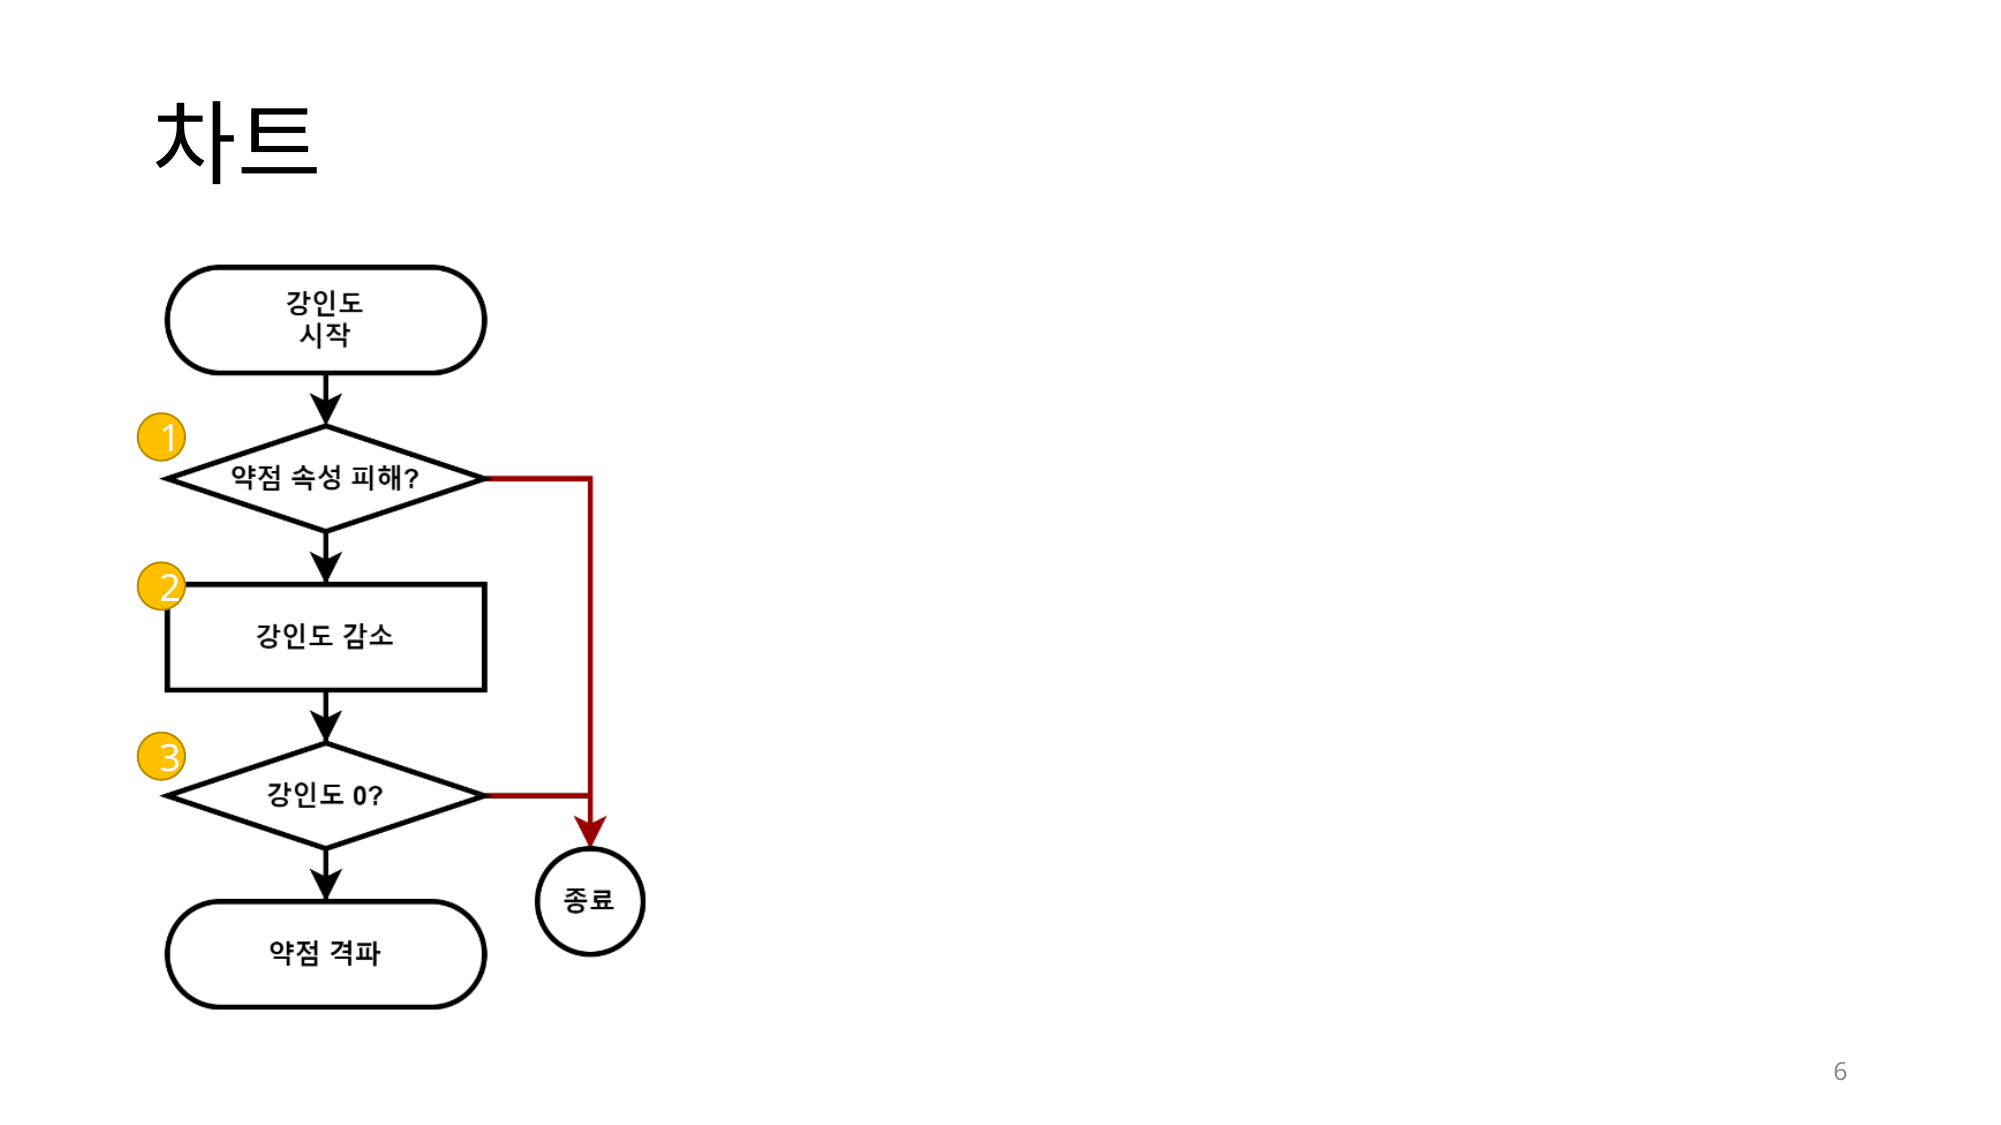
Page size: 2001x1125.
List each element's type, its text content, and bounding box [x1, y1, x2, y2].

slide_number 6 [1412, 1042, 1863, 1103]
picture [137, 237, 671, 1035]
title 차트 [137, 60, 1863, 237]
